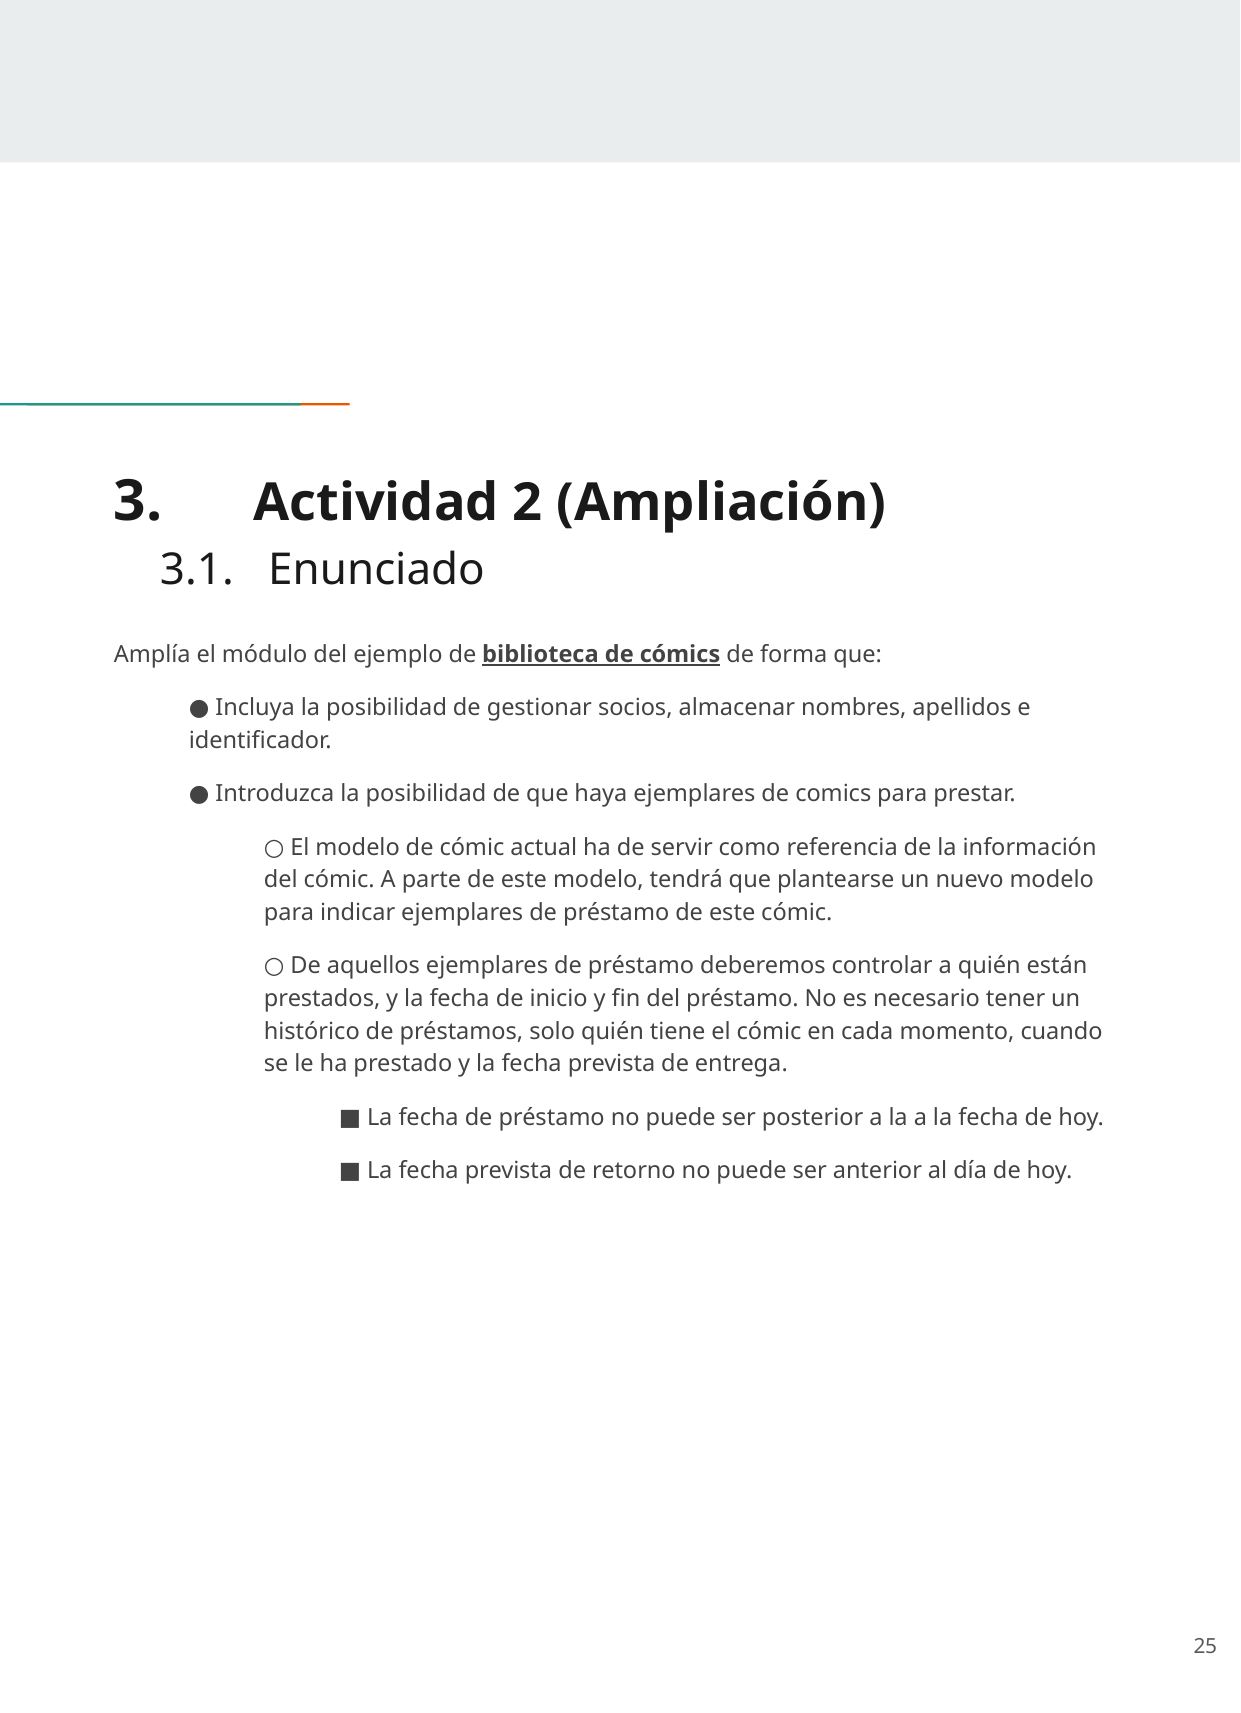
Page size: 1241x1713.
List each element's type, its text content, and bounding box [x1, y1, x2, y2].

title 3. Actividad 2 (Ampliación) 3.1. Enunciado [98, 439, 1233, 609]
list Amplía el módulo del ejemplo de biblioteca de cómics de forma que: ● Incluya la posibilidad de gestionar socios, almacenar nombres, apellidos e identificador. ● Introduzca la posibilidad de que haya ejemplares de comics para prestar. ○ El modelo de cómic actual ha de servir como referencia de la información del cómic. A parte de este modelo, tendrá que plantearse un nuevo modelo para indicar ejemplares de préstamo de este cómic. ○ De aquellos ejemplares de préstamo deberemos controlar a quién están prestados, y la fecha de inicio y fin del préstamo. No es necesario tener un histórico de préstamos, solo quién tiene el cómic en cada momento, cuando se le ha prestado y la fecha prevista de entrega. ■ La fecha de préstamo no puede ser posterior a la a la fecha de hoy. ■ La fecha prevista de retorno no puede ser anterior al día de hoy. [98, 619, 1142, 1642]
slide_number ‹#› [1157, 1581, 1233, 1713]
